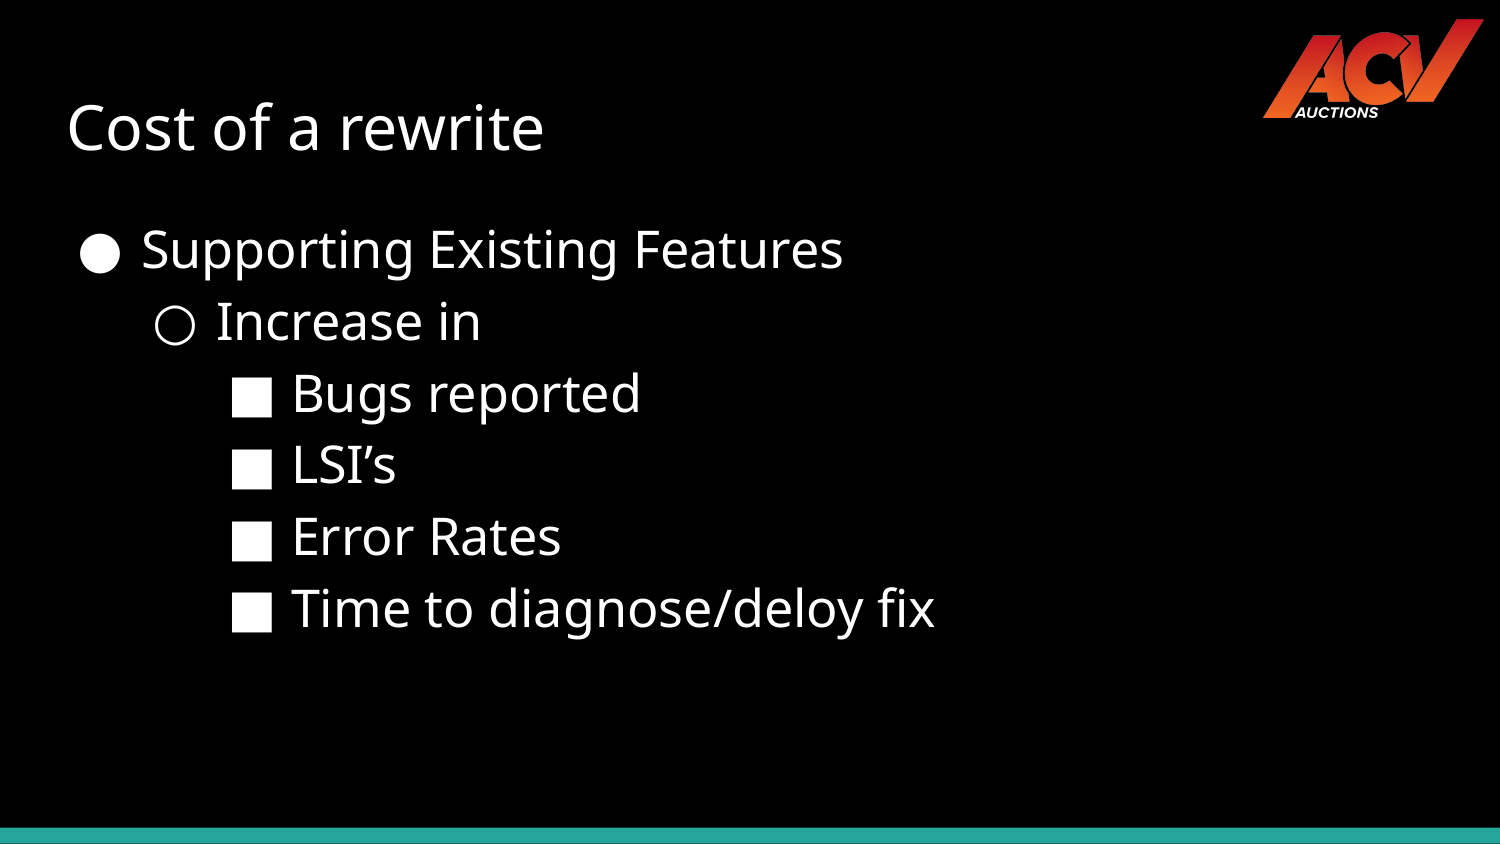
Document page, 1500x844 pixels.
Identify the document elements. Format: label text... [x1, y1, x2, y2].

picture [1261, 19, 1485, 118]
list Supporting Existing Features Increase in Bugs reported LSI’s Error Rates Time to diagnose/deloy fix [51, 192, 1449, 750]
title Cost of a rewrite [51, 72, 1449, 174]
